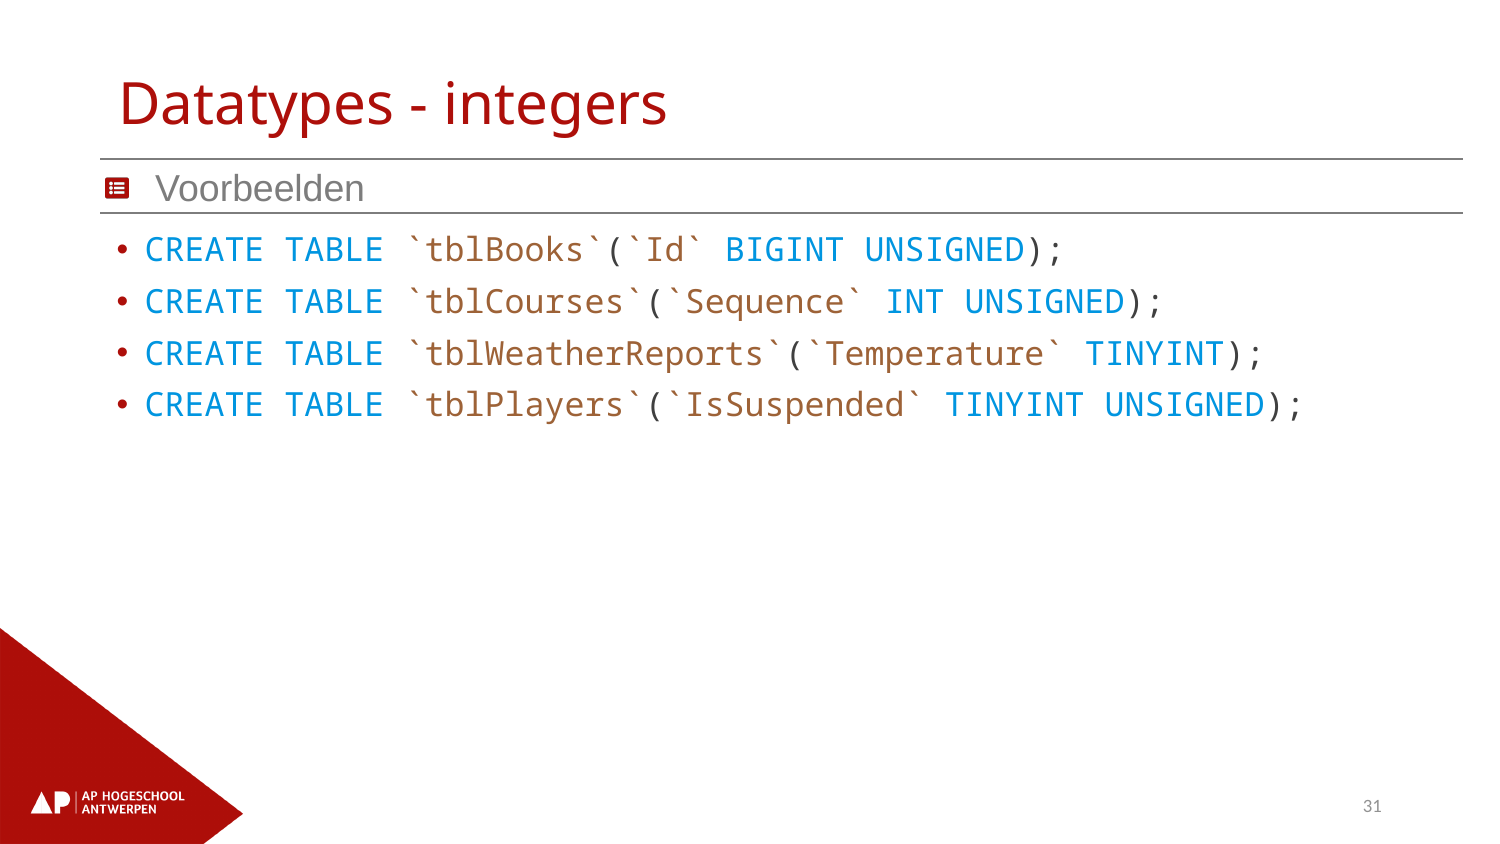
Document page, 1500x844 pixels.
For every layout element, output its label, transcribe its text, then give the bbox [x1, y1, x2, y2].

slide_number 31 [1263, 782, 1397, 827]
list CREATE TABLE `tblBooks`(`Id` BIGINT UNSIGNED); CREATE TABLE `tblCourses`(`Sequence` INT UNSIGNED); CREATE TABLE `tblWeatherReports`(`Temperature` TINYINT); CREATE TABLE `tblPlayers`(`IsSuspended` TINYINT UNSIGNED); [101, 225, 1396, 679]
picture [0, 623, 246, 844]
title Datatypes - integers [103, 66, 1397, 141]
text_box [100, 158, 1463, 213]
